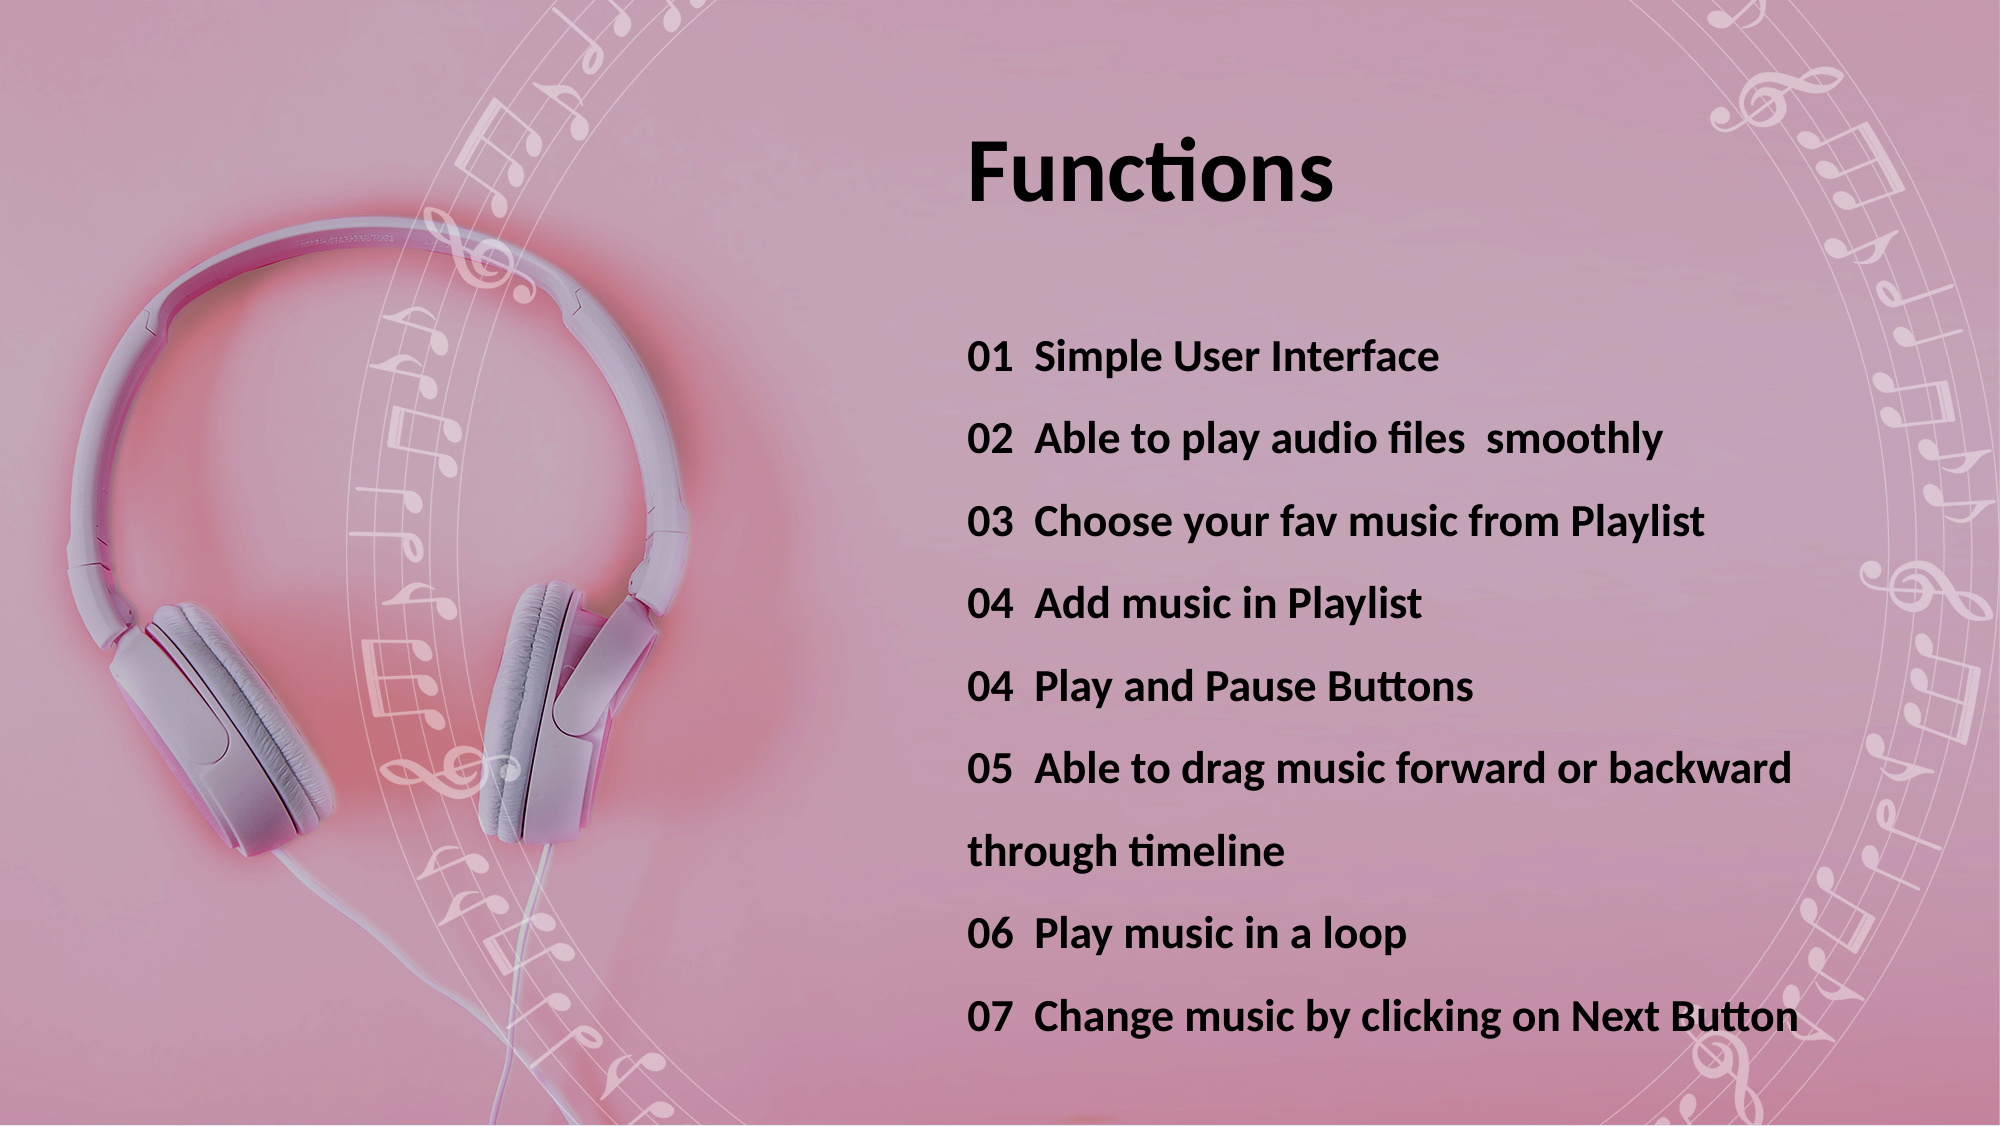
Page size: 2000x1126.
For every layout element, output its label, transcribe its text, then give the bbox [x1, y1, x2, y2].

picture [0, 0, 2000, 1125]
text_box 01 Simple User Interface 02 Able to play audio files smoothly 03 Choose your fav music from Playlist 04 Add music in Playlist 04 Play and Pause Buttons 05 Able to drag music forward or backward through timeline 06 Play music in a loop 07 Change music by clicking on Next Button [952, 290, 1874, 1048]
text_box Functions [952, 102, 1473, 227]
